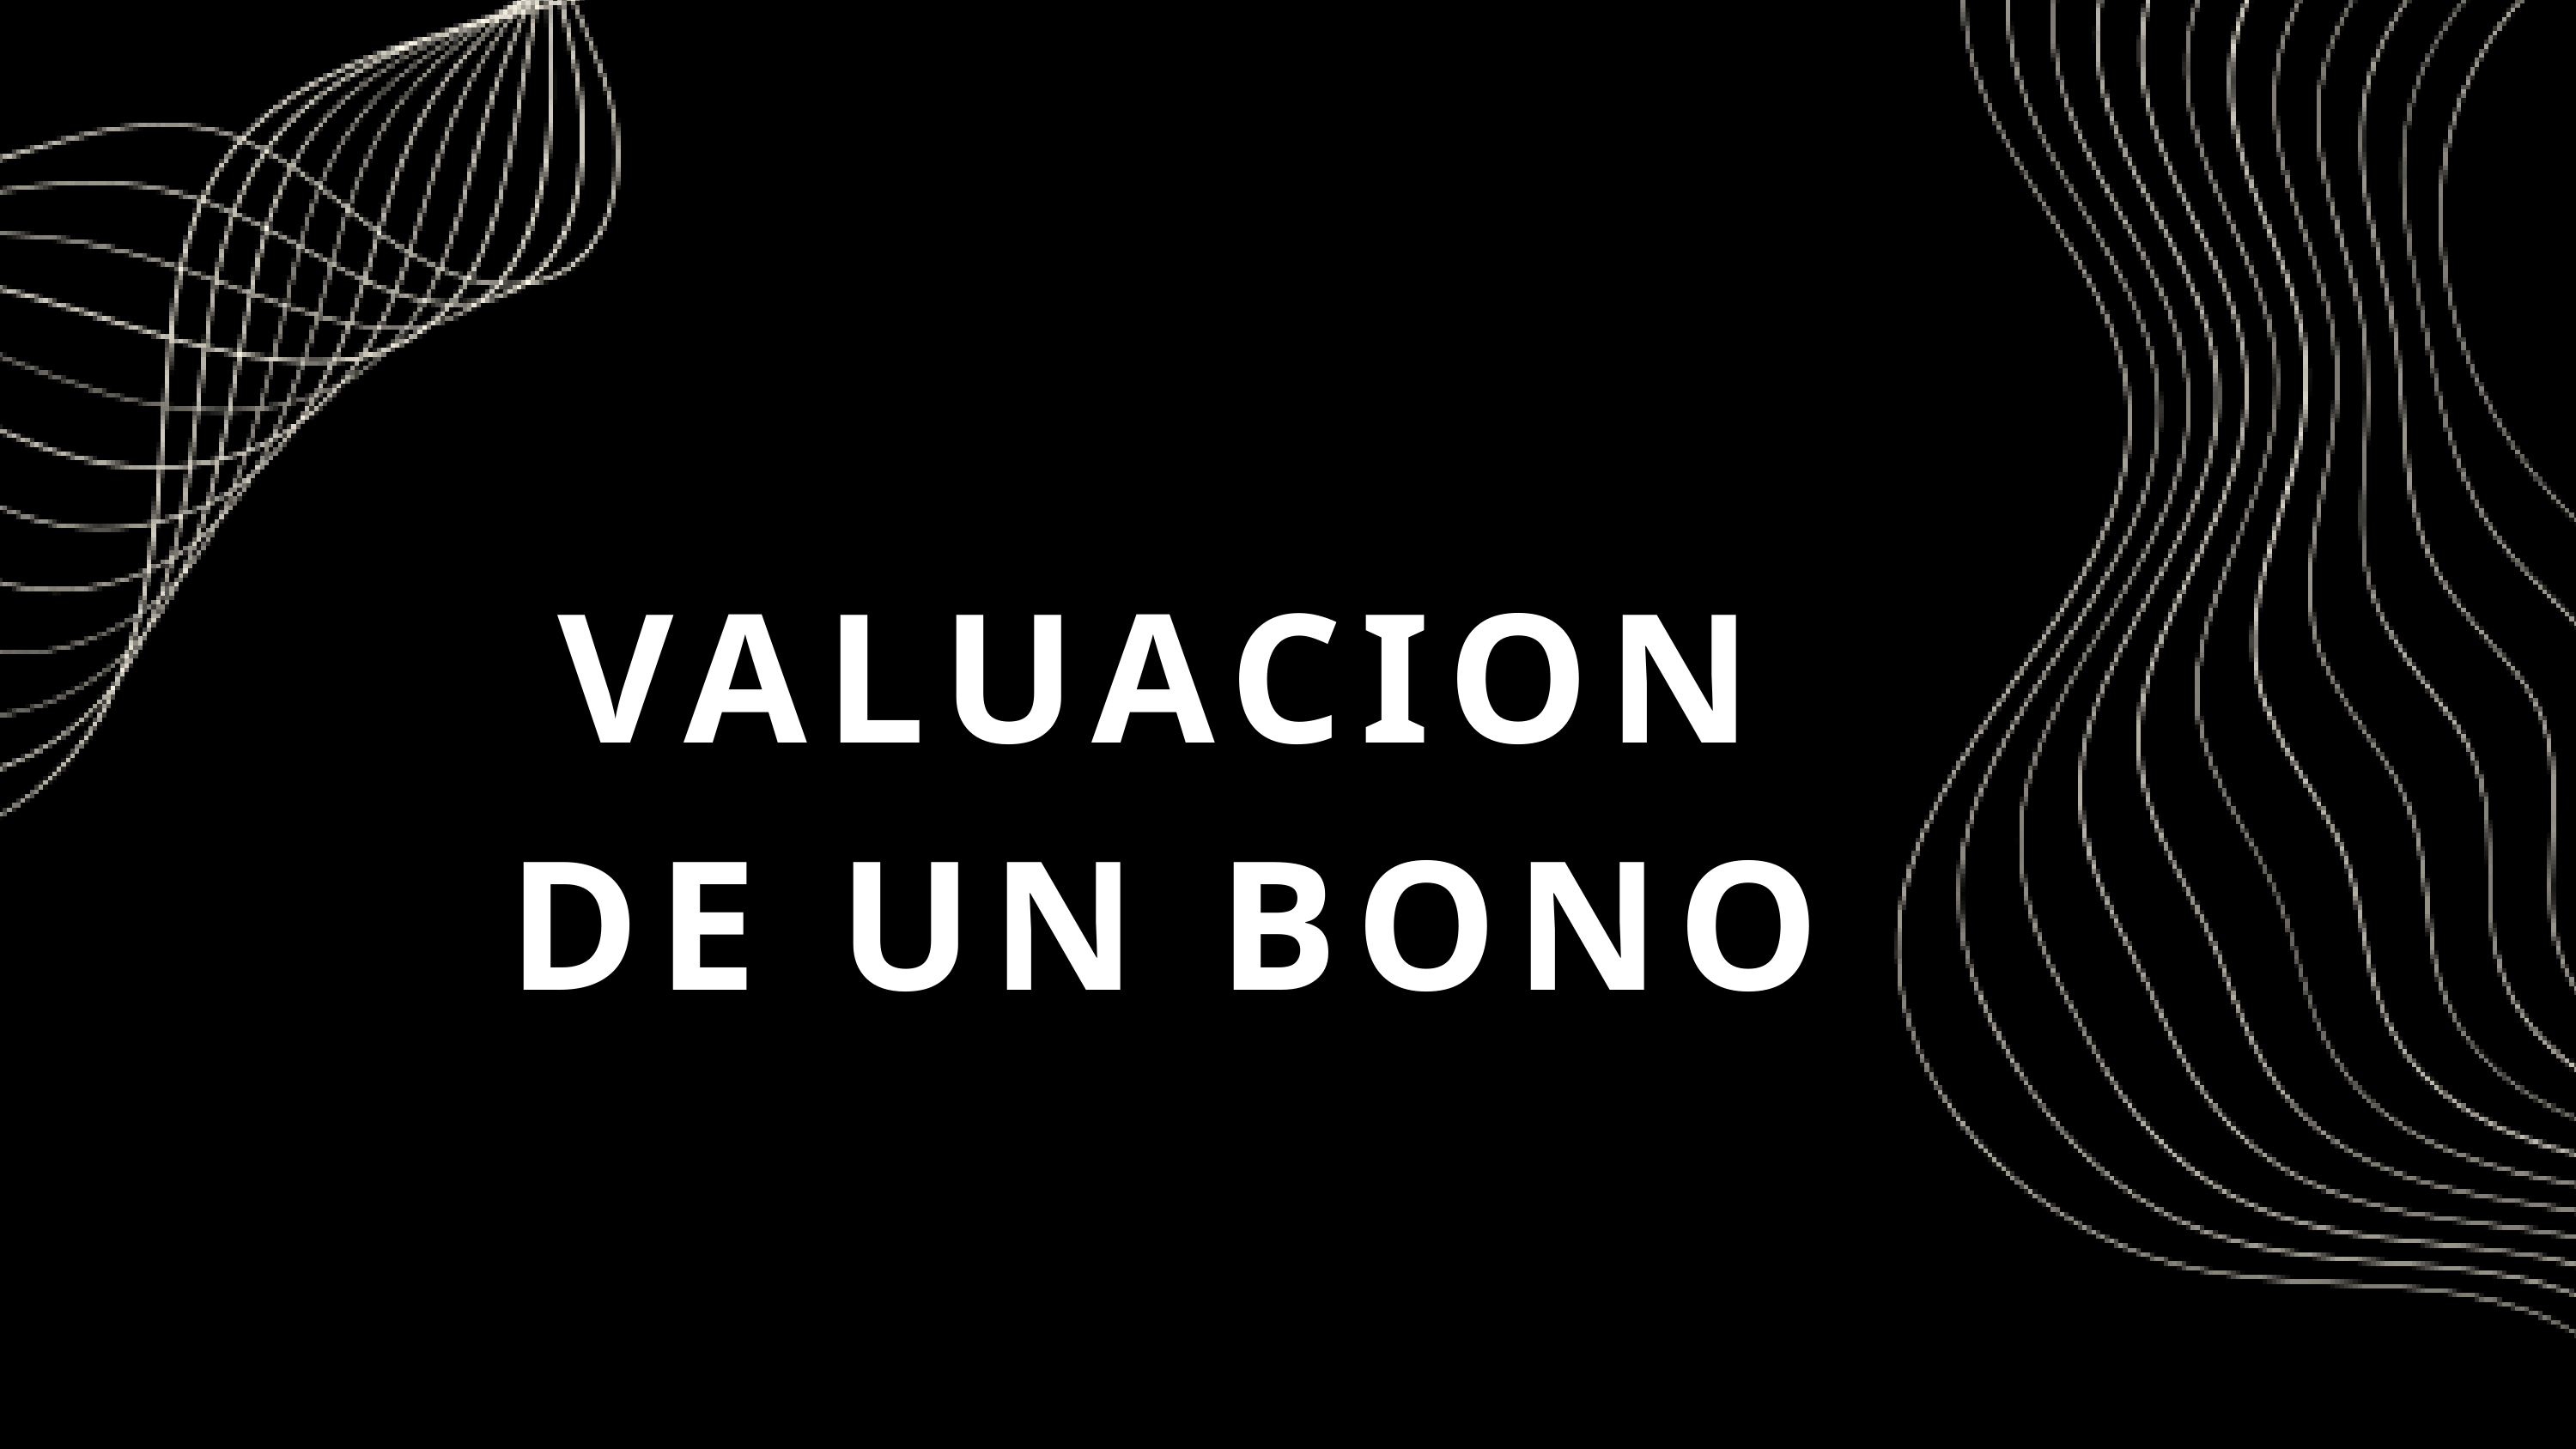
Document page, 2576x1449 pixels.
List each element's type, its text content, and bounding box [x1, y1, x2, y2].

text_box [1893, 0, 2576, 1449]
text_box [0, 0, 1081, 844]
text_box VALUACION DE UN BONO [434, 532, 1893, 1026]
